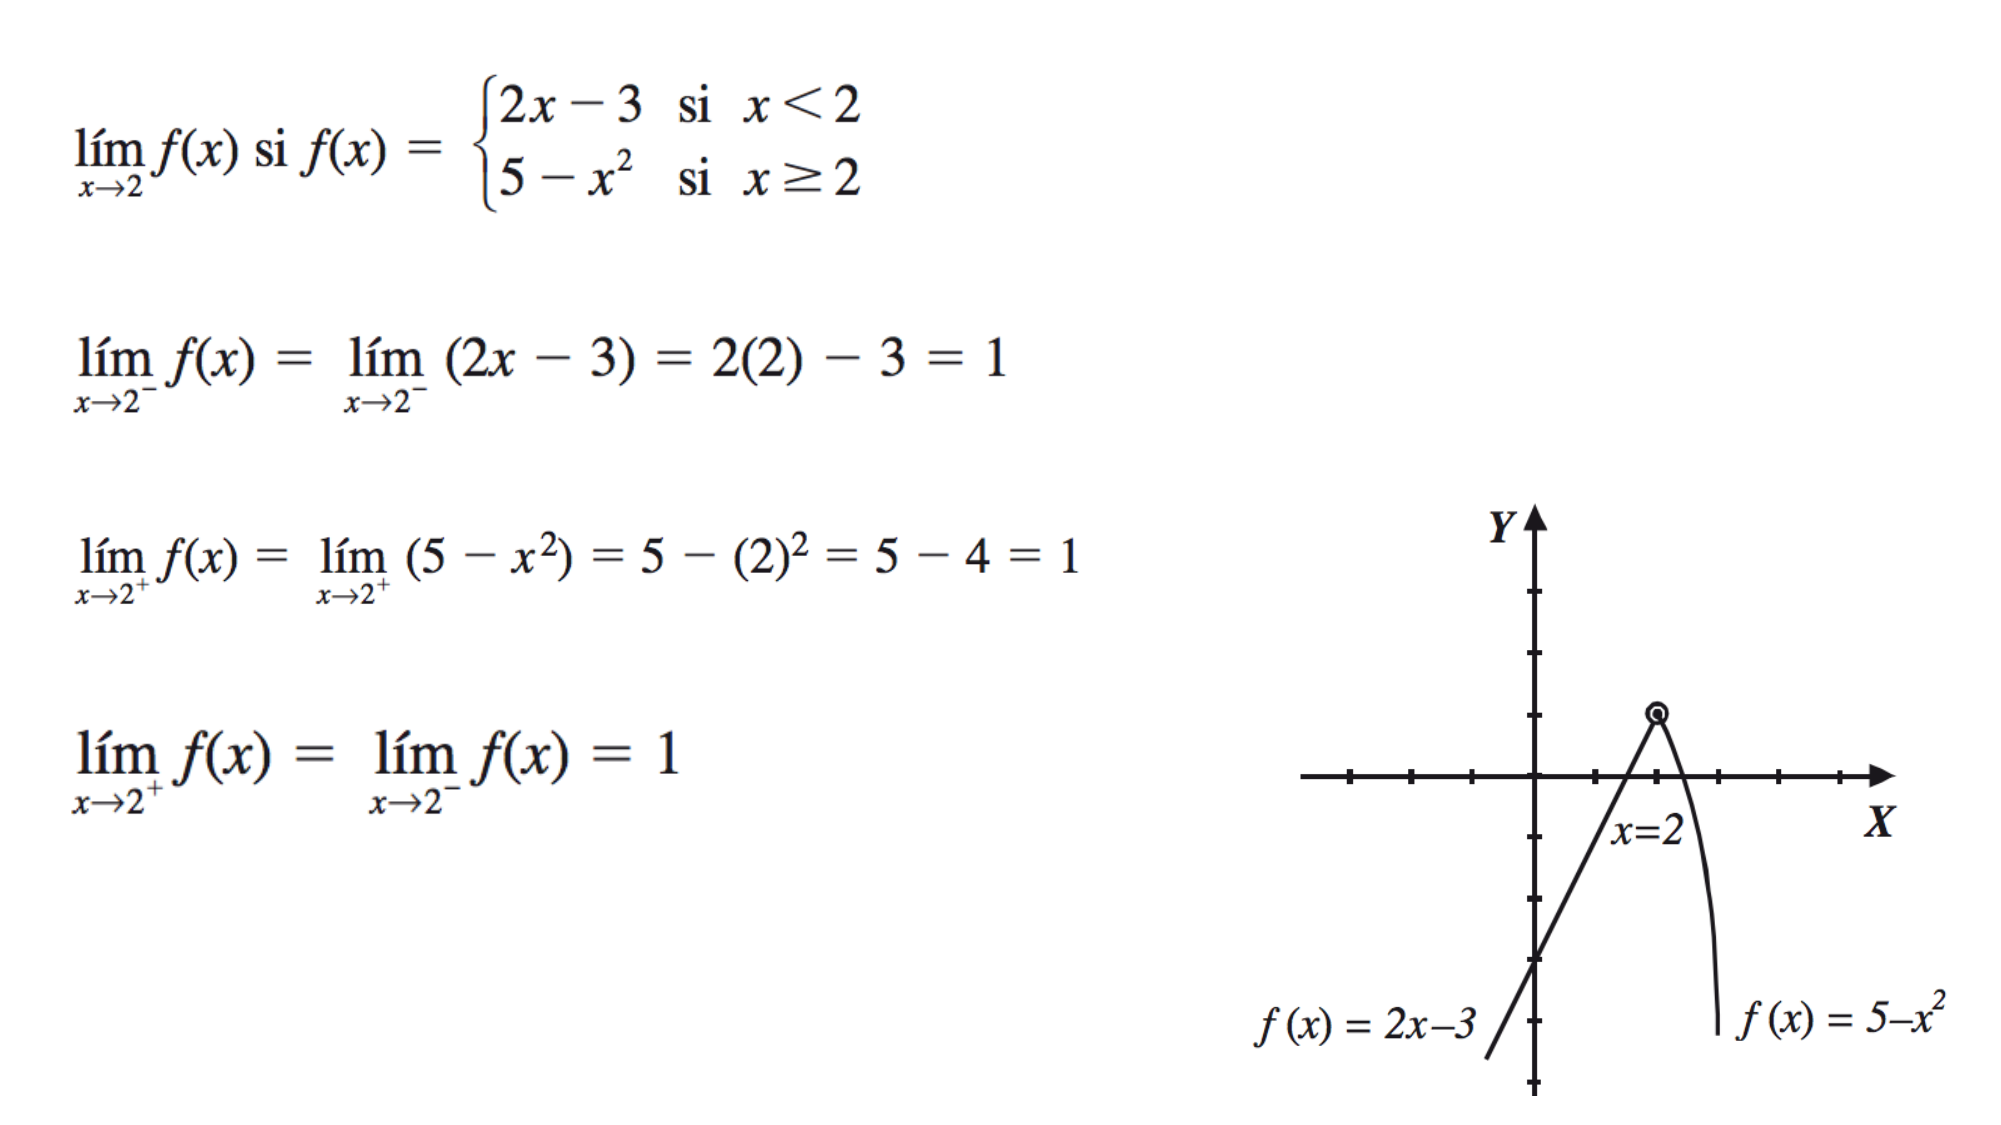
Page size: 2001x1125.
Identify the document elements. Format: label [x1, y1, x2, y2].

picture [58, 522, 1090, 621]
picture [1188, 490, 1964, 1096]
list [58, 66, 881, 221]
picture [58, 713, 695, 828]
picture [58, 313, 1019, 430]
